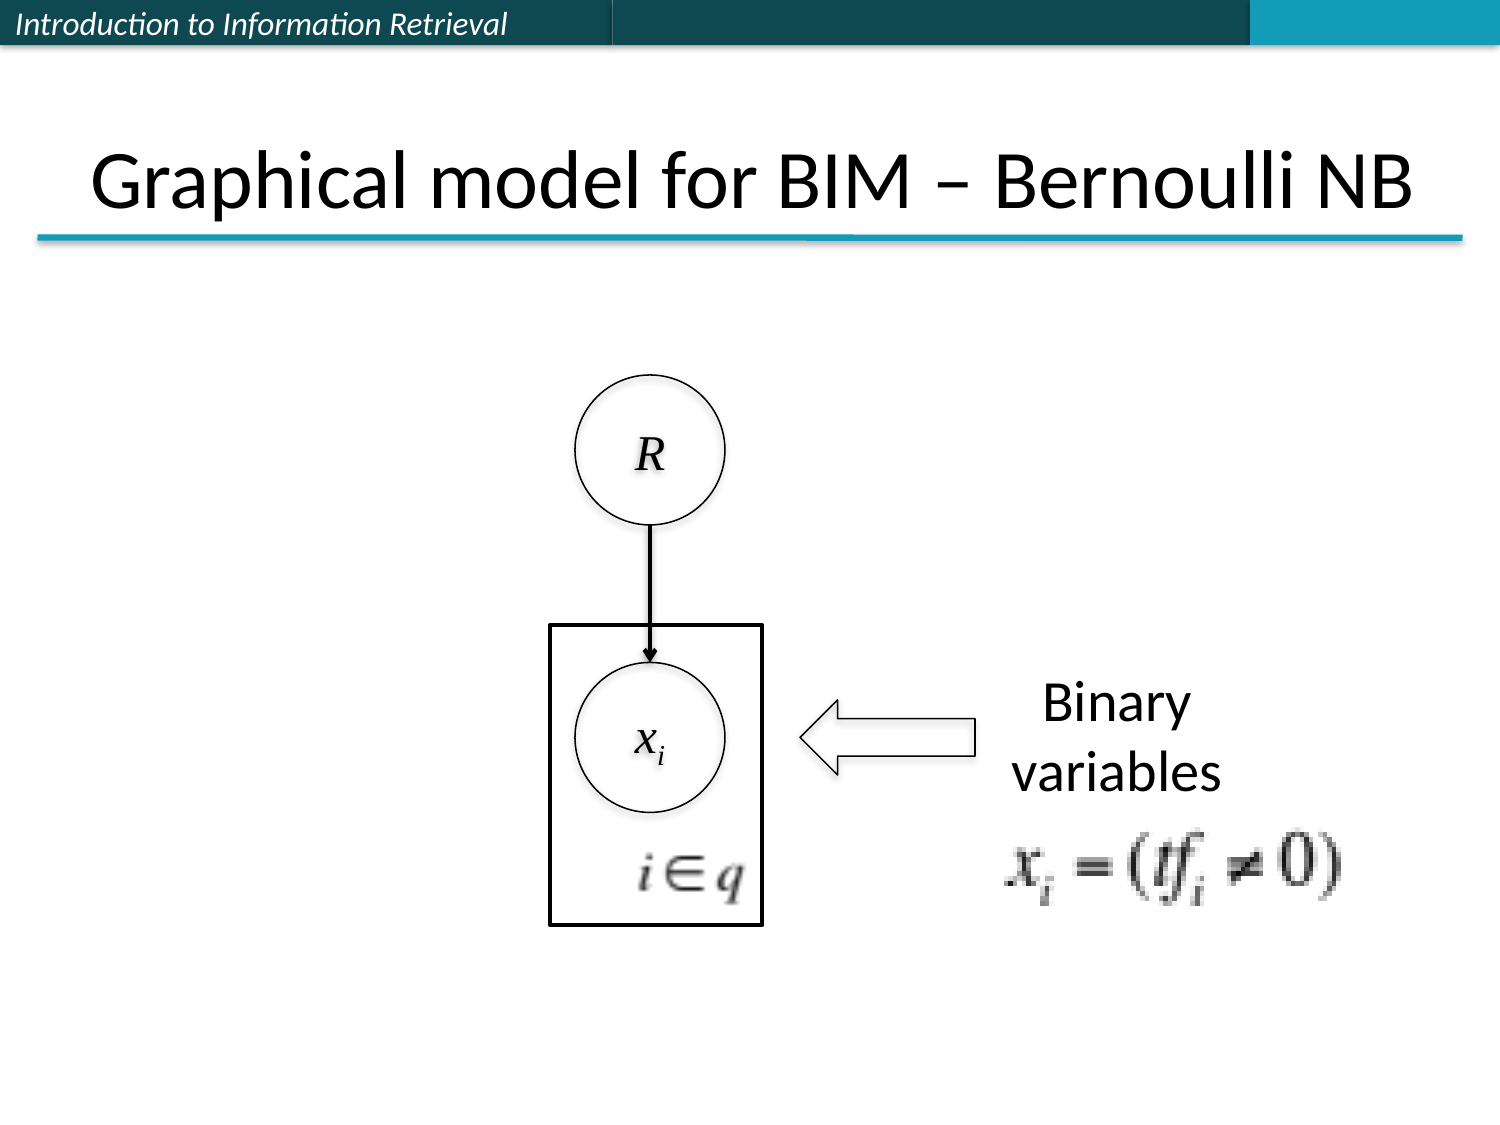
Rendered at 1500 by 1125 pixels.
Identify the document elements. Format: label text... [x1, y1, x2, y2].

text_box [994, 813, 1351, 917]
text_box [548, 623, 764, 927]
text_box R [574, 374, 726, 526]
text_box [633, 847, 751, 913]
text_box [799, 655, 1240, 813]
title Graphical model for BIM – Bernoulli NB [75, 45, 1438, 233]
